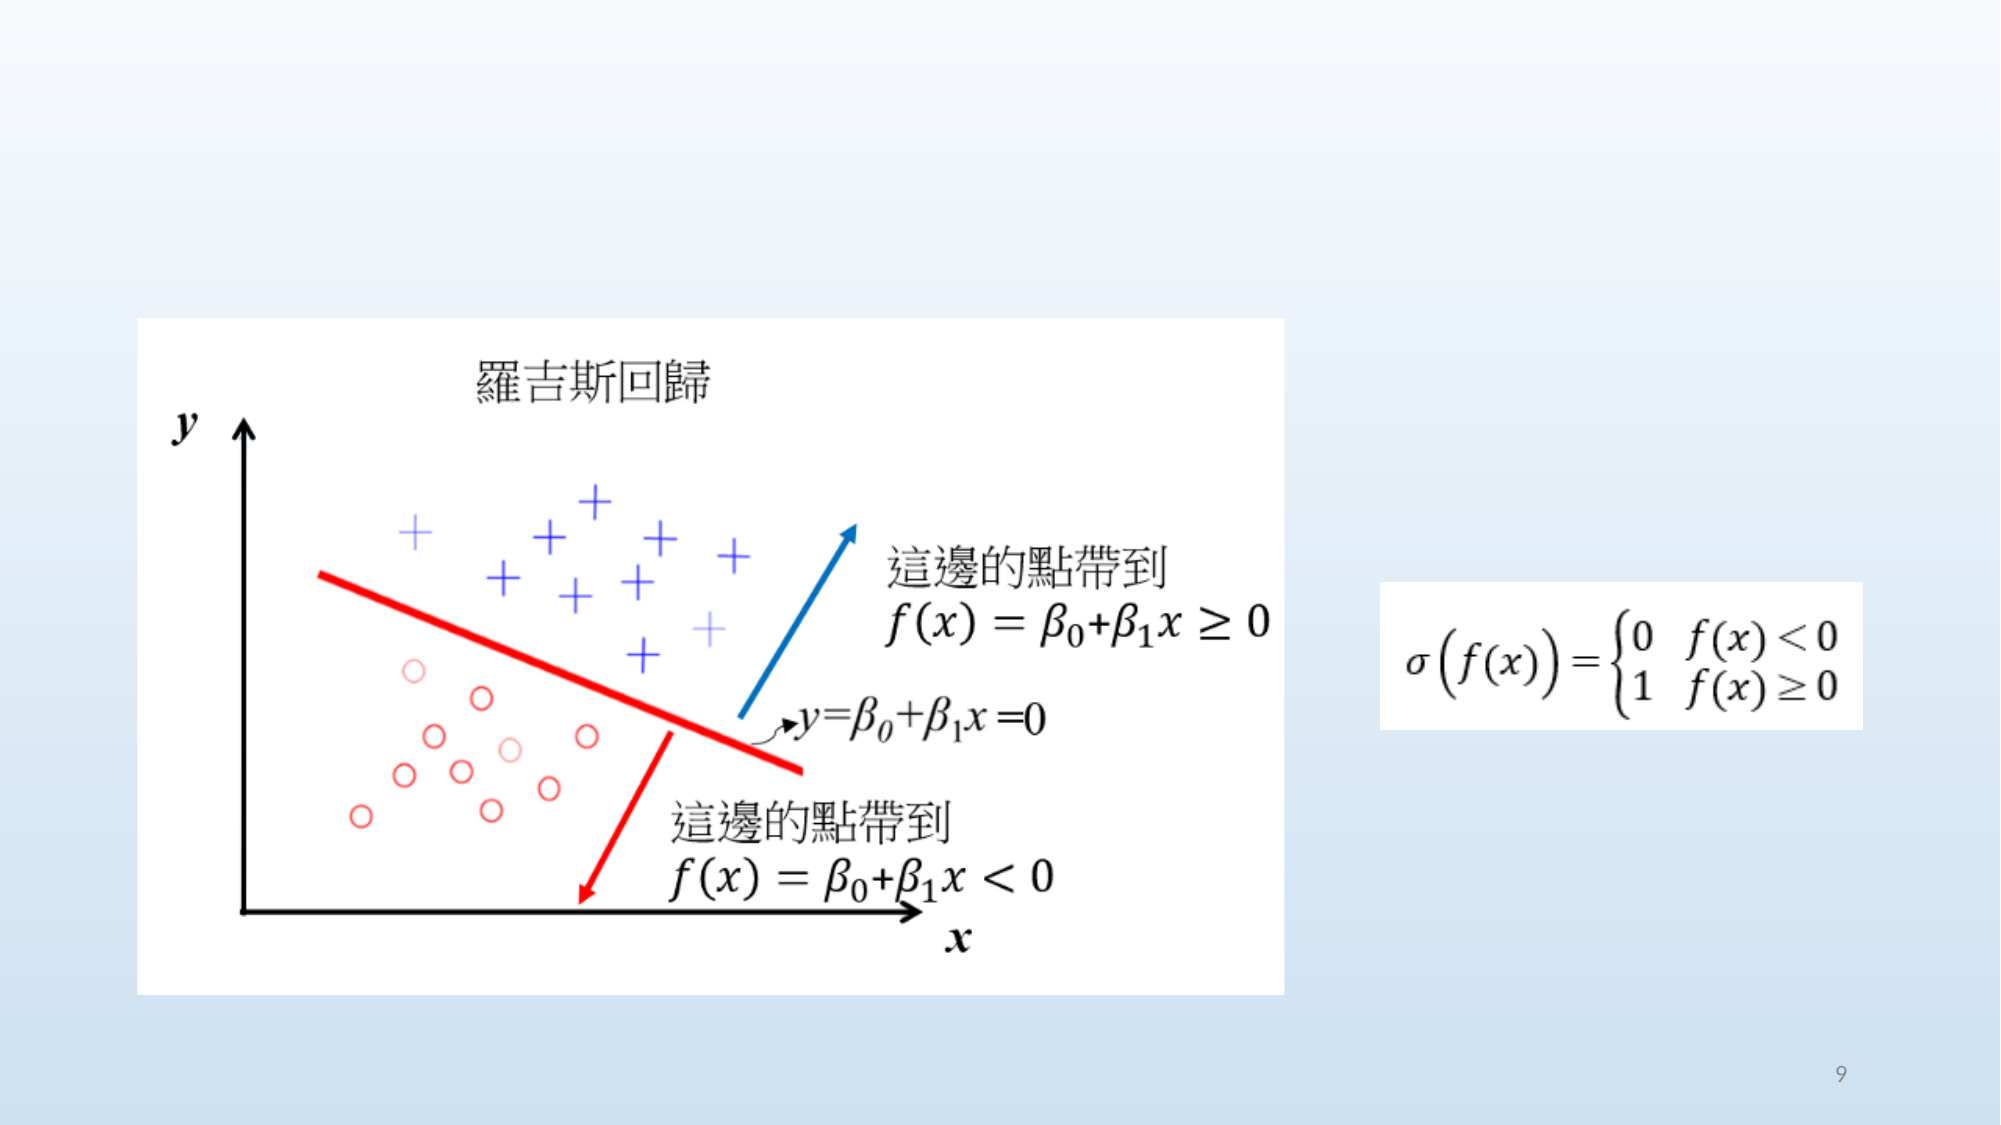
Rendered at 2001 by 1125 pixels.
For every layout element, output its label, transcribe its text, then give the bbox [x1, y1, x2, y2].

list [137, 317, 1285, 995]
picture [1380, 582, 1863, 730]
slide_number 9 [1412, 1042, 1863, 1103]
